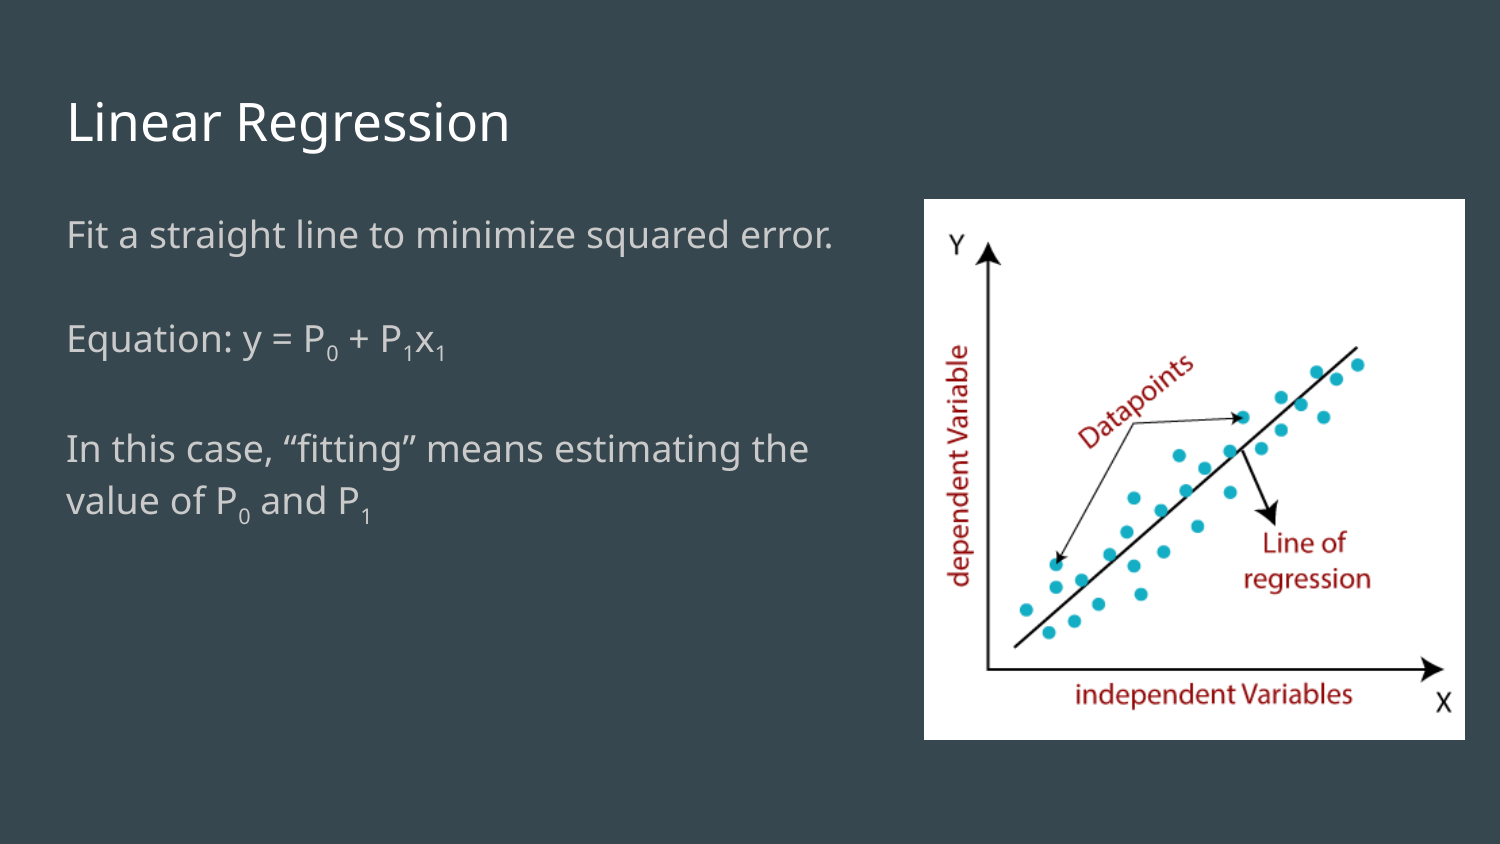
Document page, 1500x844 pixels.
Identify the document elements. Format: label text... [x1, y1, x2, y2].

list Fit a straight line to minimize squared error. Equation: y = P0 + P1x1 In this case, “fitting” means estimating the value of P0 and P1 [51, 189, 873, 750]
picture [924, 199, 1465, 740]
title Linear Regression [51, 72, 1449, 167]
